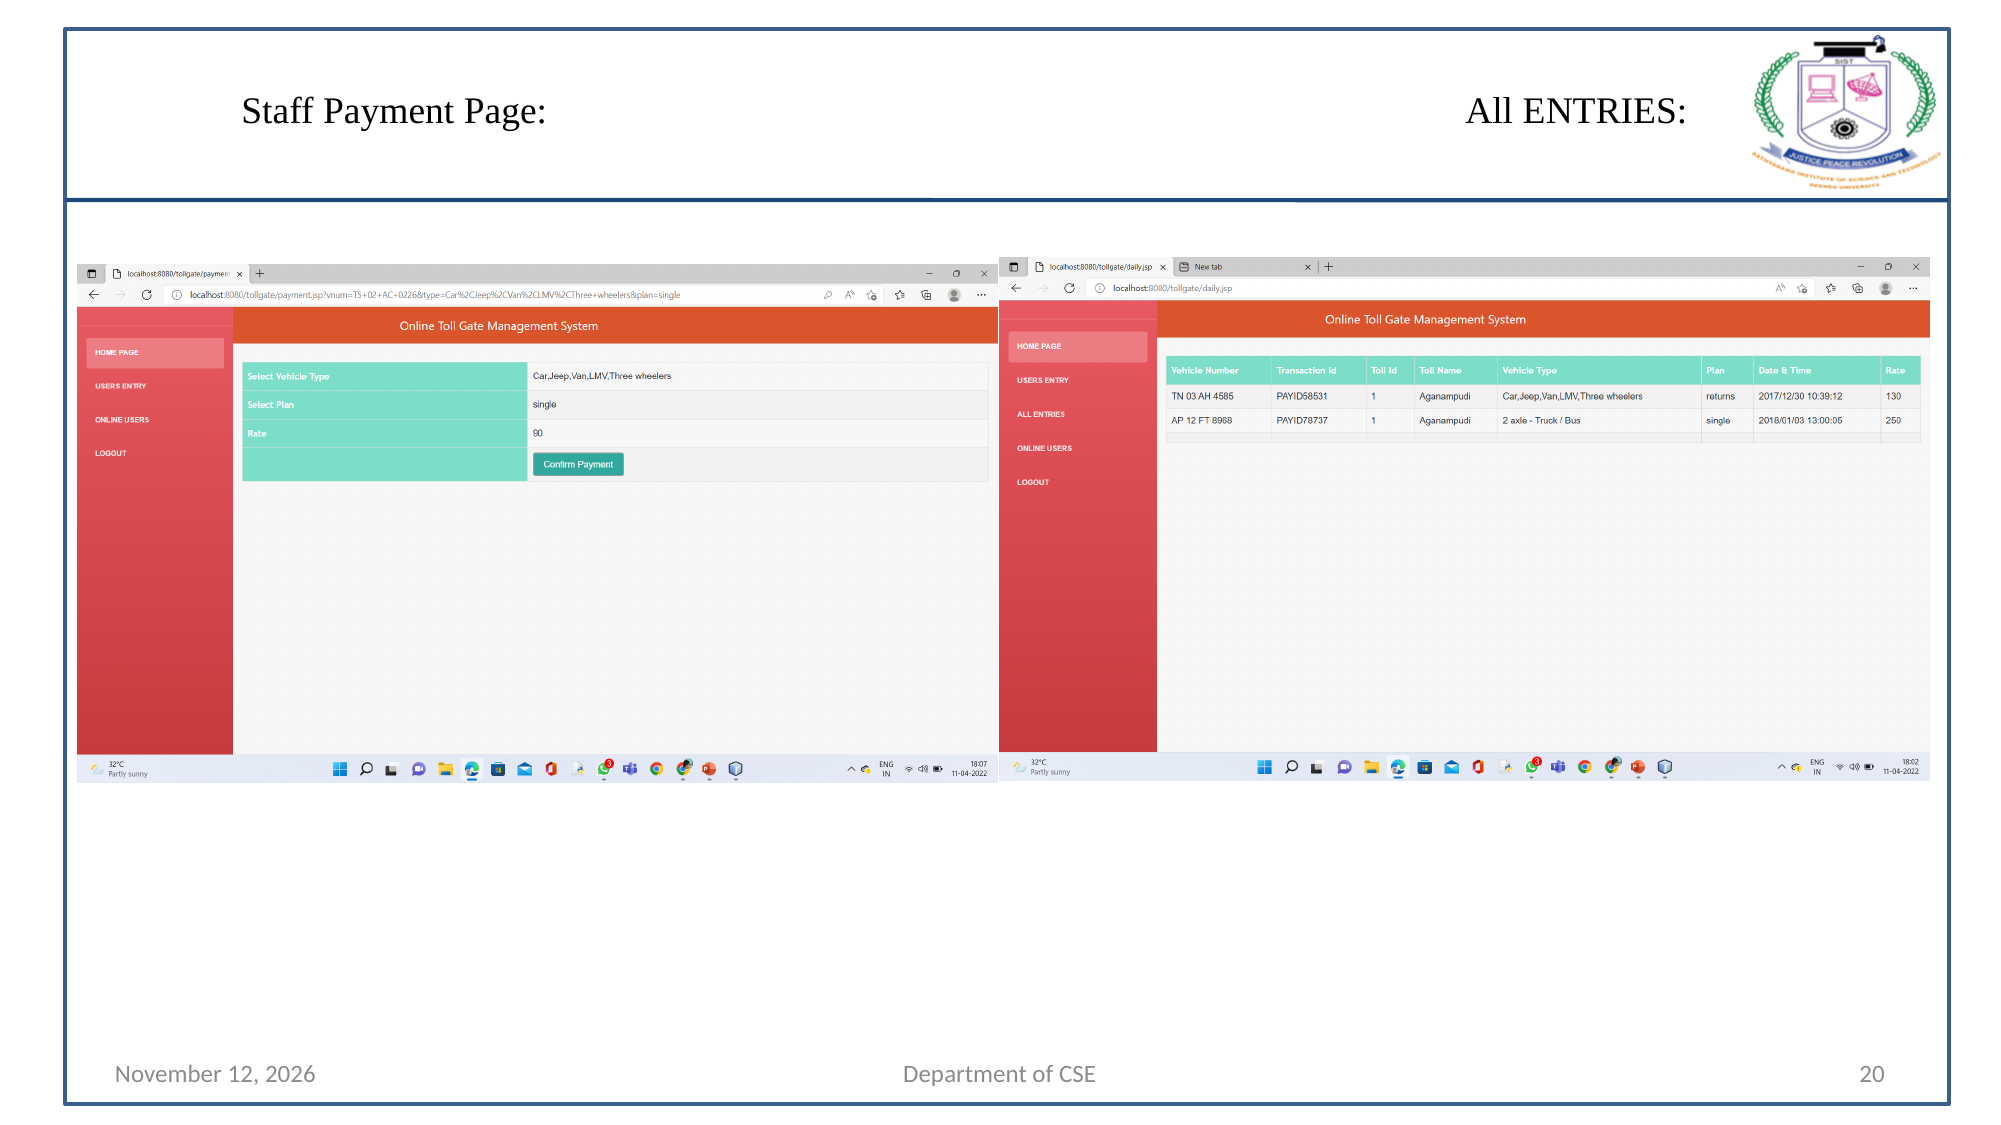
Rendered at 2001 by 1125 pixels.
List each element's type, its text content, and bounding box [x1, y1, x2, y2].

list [77, 264, 995, 783]
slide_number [99, 1042, 567, 1103]
picture [999, 257, 1931, 781]
slide_number 20 [1433, 1042, 1900, 1103]
footer Department of CSE [683, 1042, 1317, 1103]
title Staff Payment Page: All ENTRIES: [65, 37, 1866, 225]
picture [1752, 35, 1941, 190]
